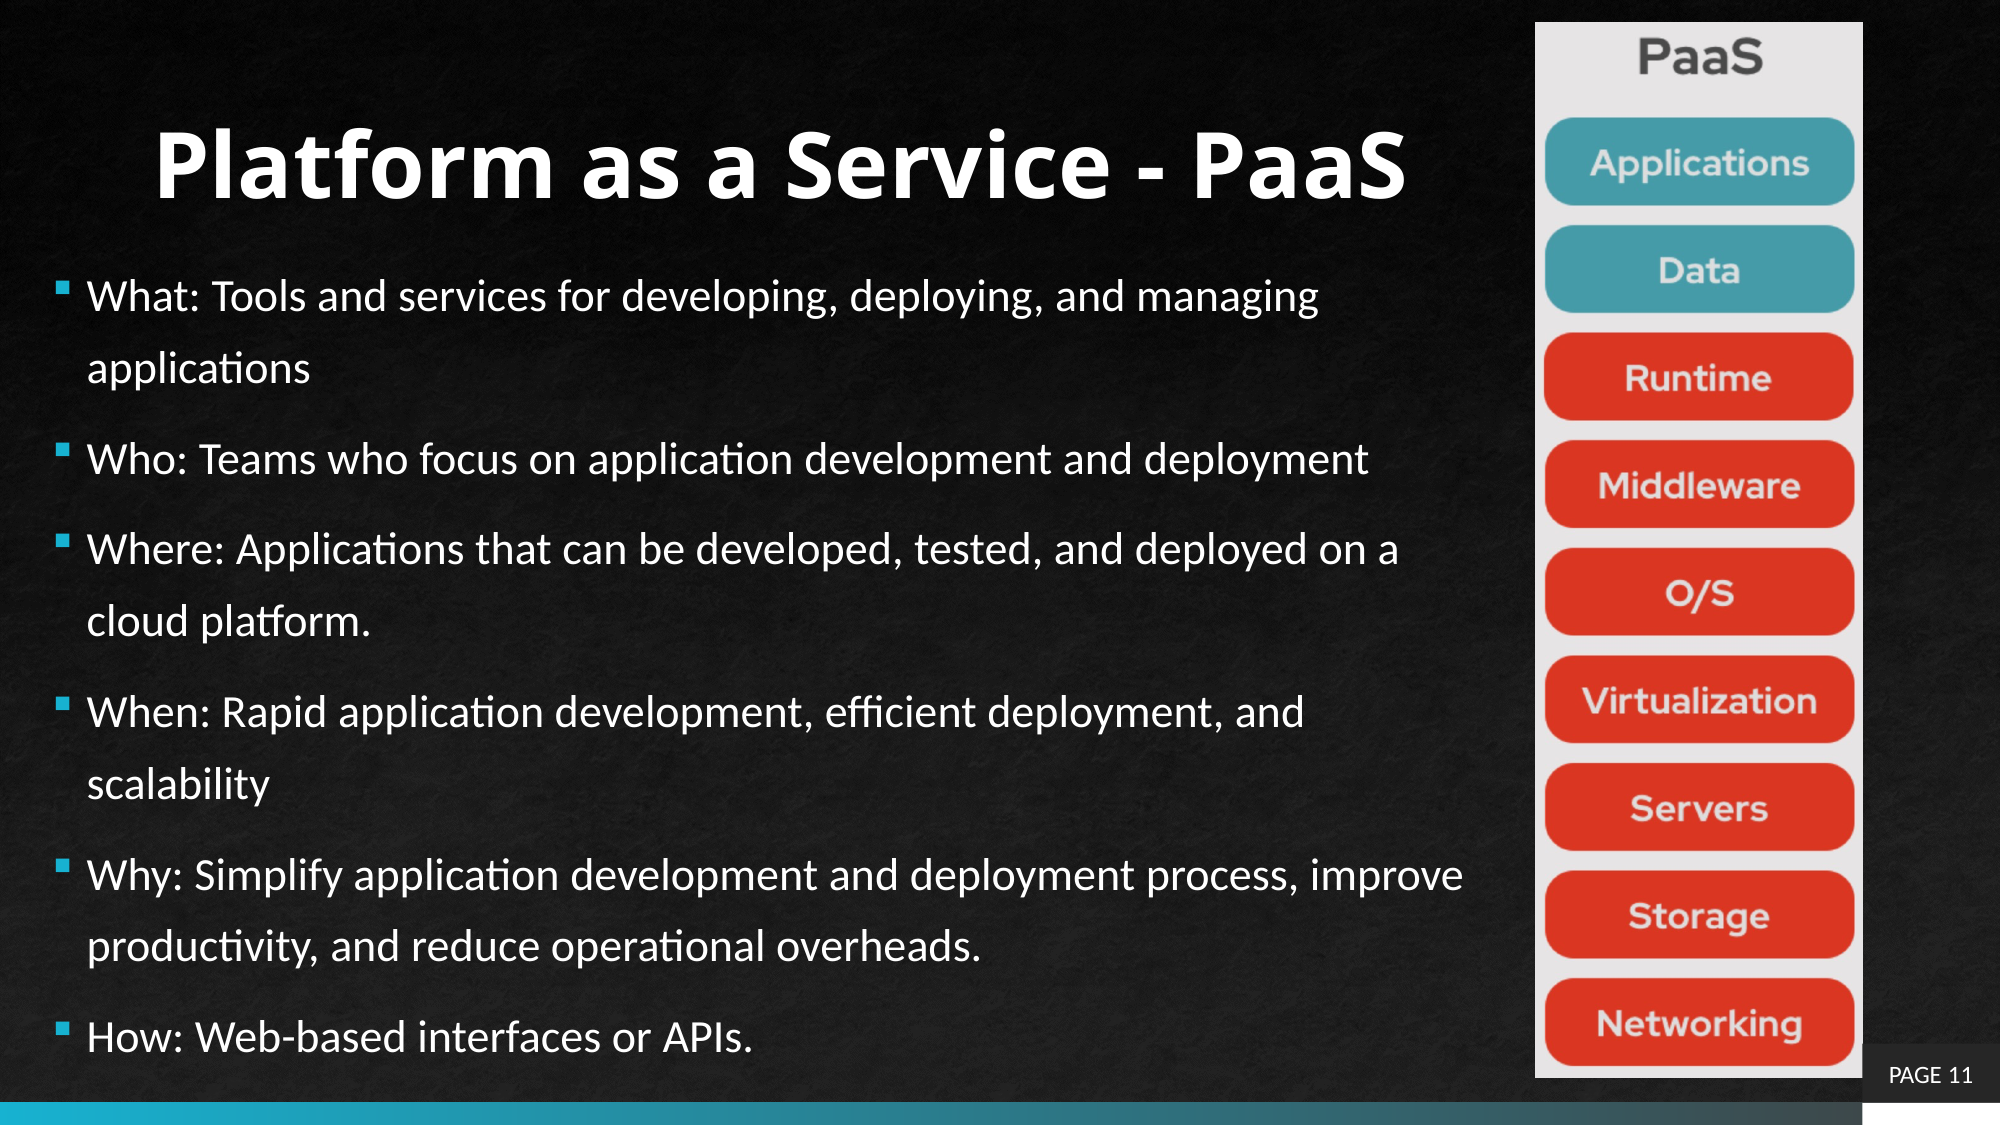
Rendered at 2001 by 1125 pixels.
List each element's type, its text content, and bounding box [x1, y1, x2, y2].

list What: Tools and services for developing, deploying, and managing applications Who: Teams who focus on application development and deployment Where: Applications that can be developed, tested, and deployed on a cloud platform. When: Rapid application development, efficient deployment, and scalability Why: Simplify application development and deployment process, improve productivity, and reduce operational overheads. How: Web-based interfaces or APIs. [37, 241, 1510, 1078]
title Platform as a Service - PaaS [137, 59, 1535, 278]
slide_number PAGE 11 [1862, 1043, 2000, 1103]
picture [0, 0, 2000, 1103]
